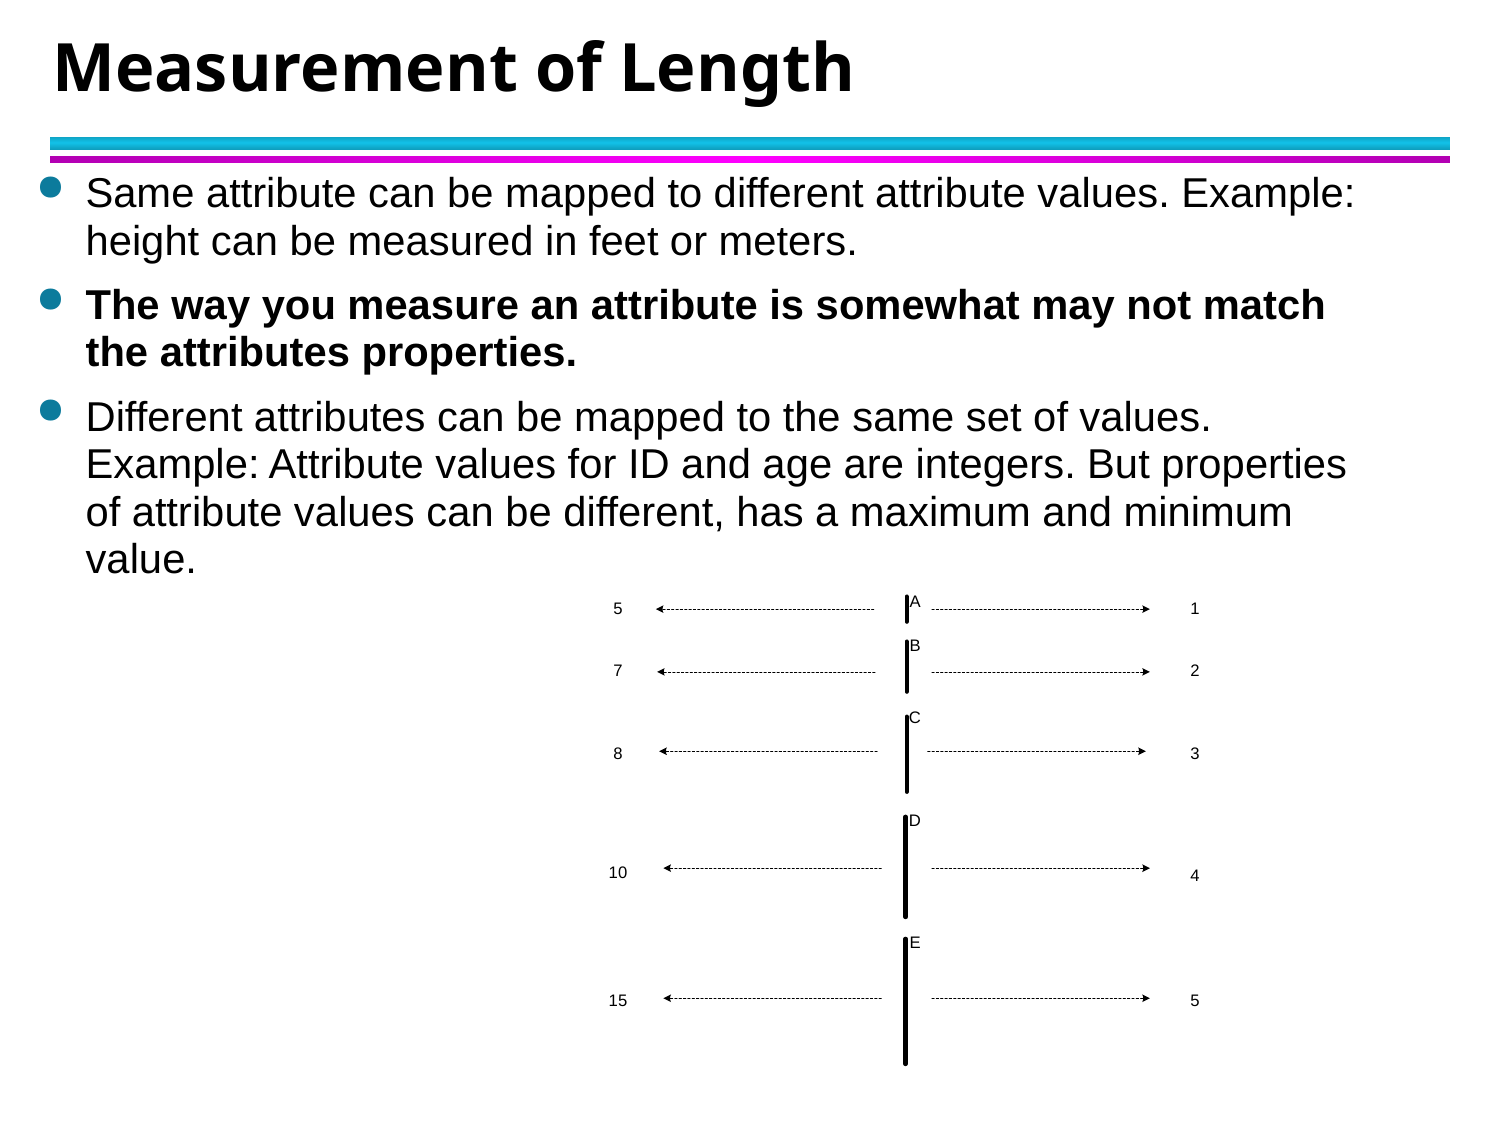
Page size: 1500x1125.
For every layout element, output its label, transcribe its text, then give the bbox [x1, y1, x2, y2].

title Measurement of Length [37, 0, 1446, 113]
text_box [599, 584, 1213, 1071]
list Same attribute can be mapped to different attribute values. Example: height can be measured in feet or meters. The way you measure an attribute is somewhat may not match the attributes properties. Different attributes can be mapped to the same set of values. Example: Attribute values for ID and age are integers. But properties of attribute values can be different, has a maximum and minimum value. [23, 162, 1402, 988]
